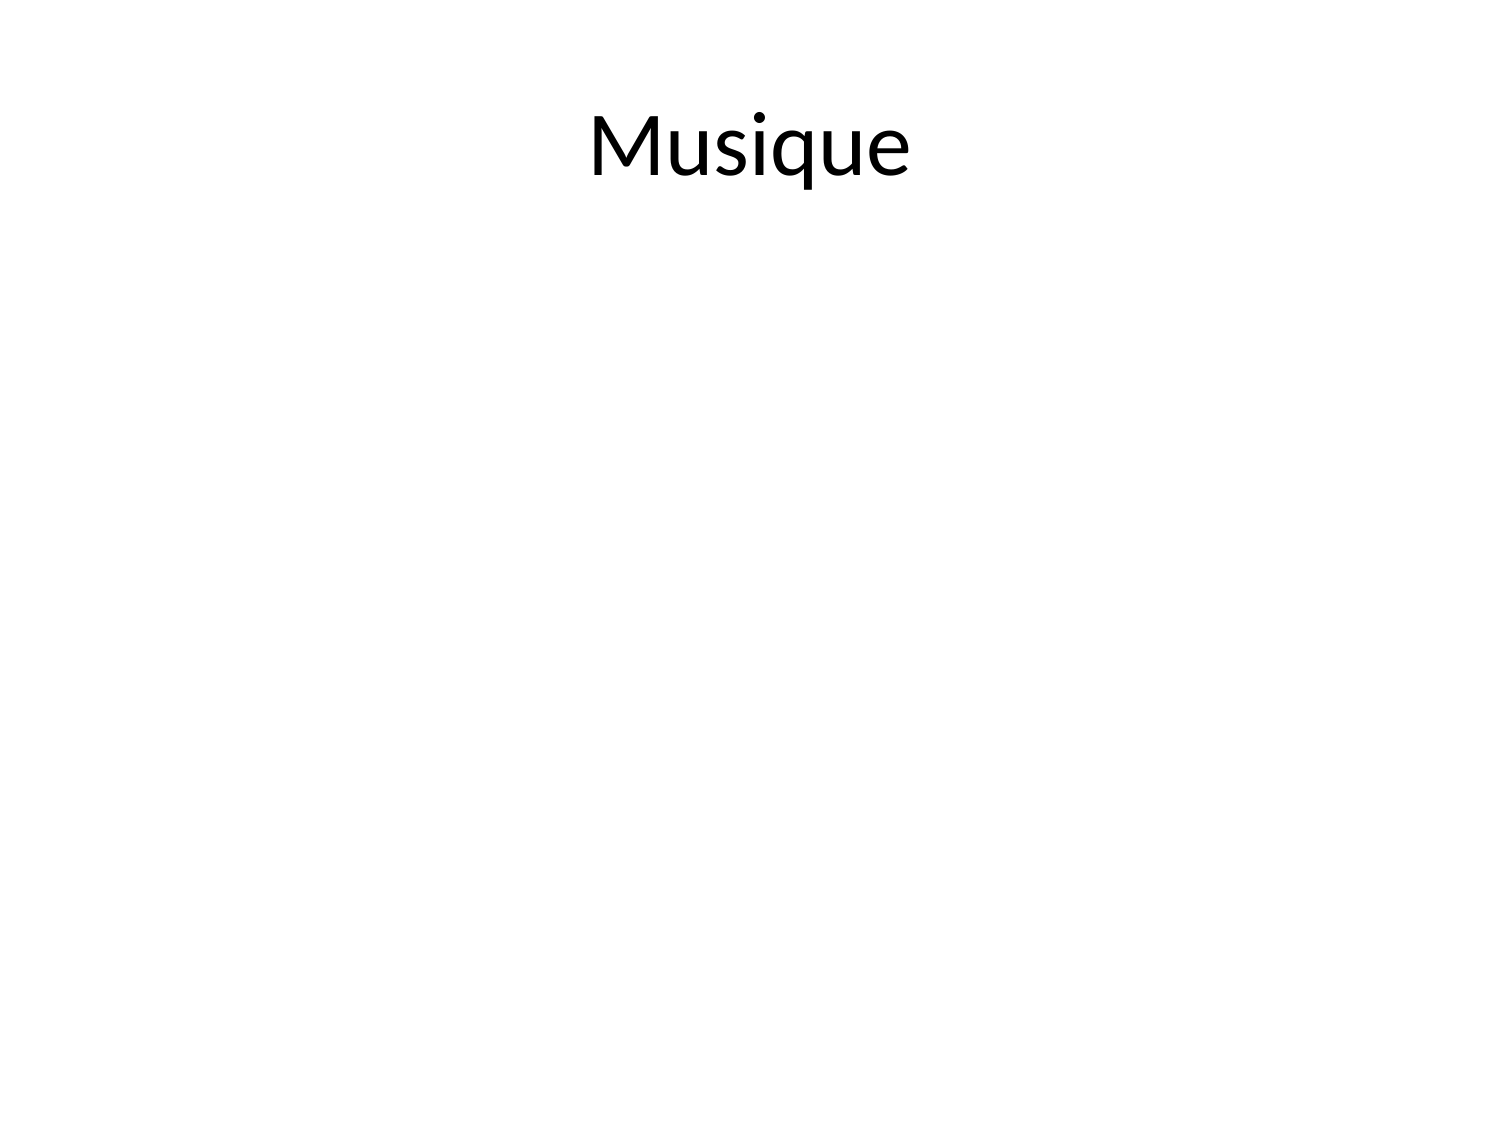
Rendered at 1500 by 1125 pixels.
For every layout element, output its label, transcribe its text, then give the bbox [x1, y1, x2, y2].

title Musique [75, 45, 1425, 233]
